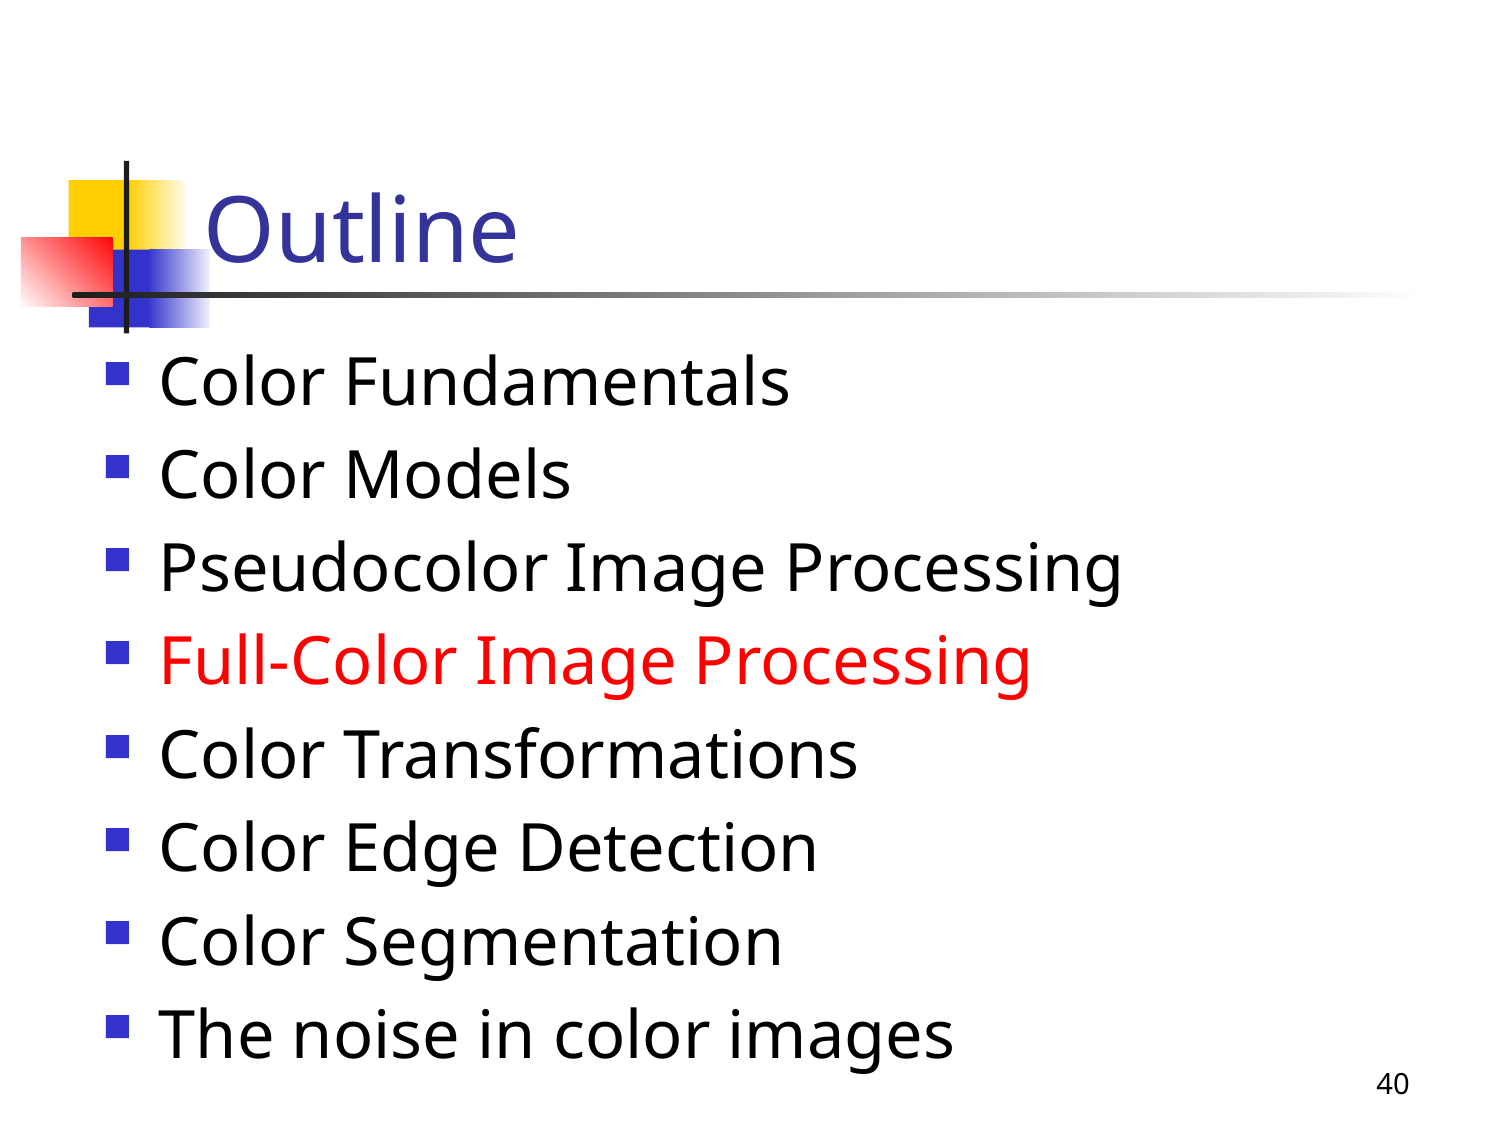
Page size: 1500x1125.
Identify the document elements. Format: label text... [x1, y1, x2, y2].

title Outline [188, 101, 1468, 289]
slide_number 40 [1112, 1037, 1425, 1113]
list Color Fundamentals Color Models Pseudocolor Image Processing Full-Color Image Processing Color Transformations Color Edge Detection Color Segmentation The noise in color images [87, 331, 1469, 1006]
